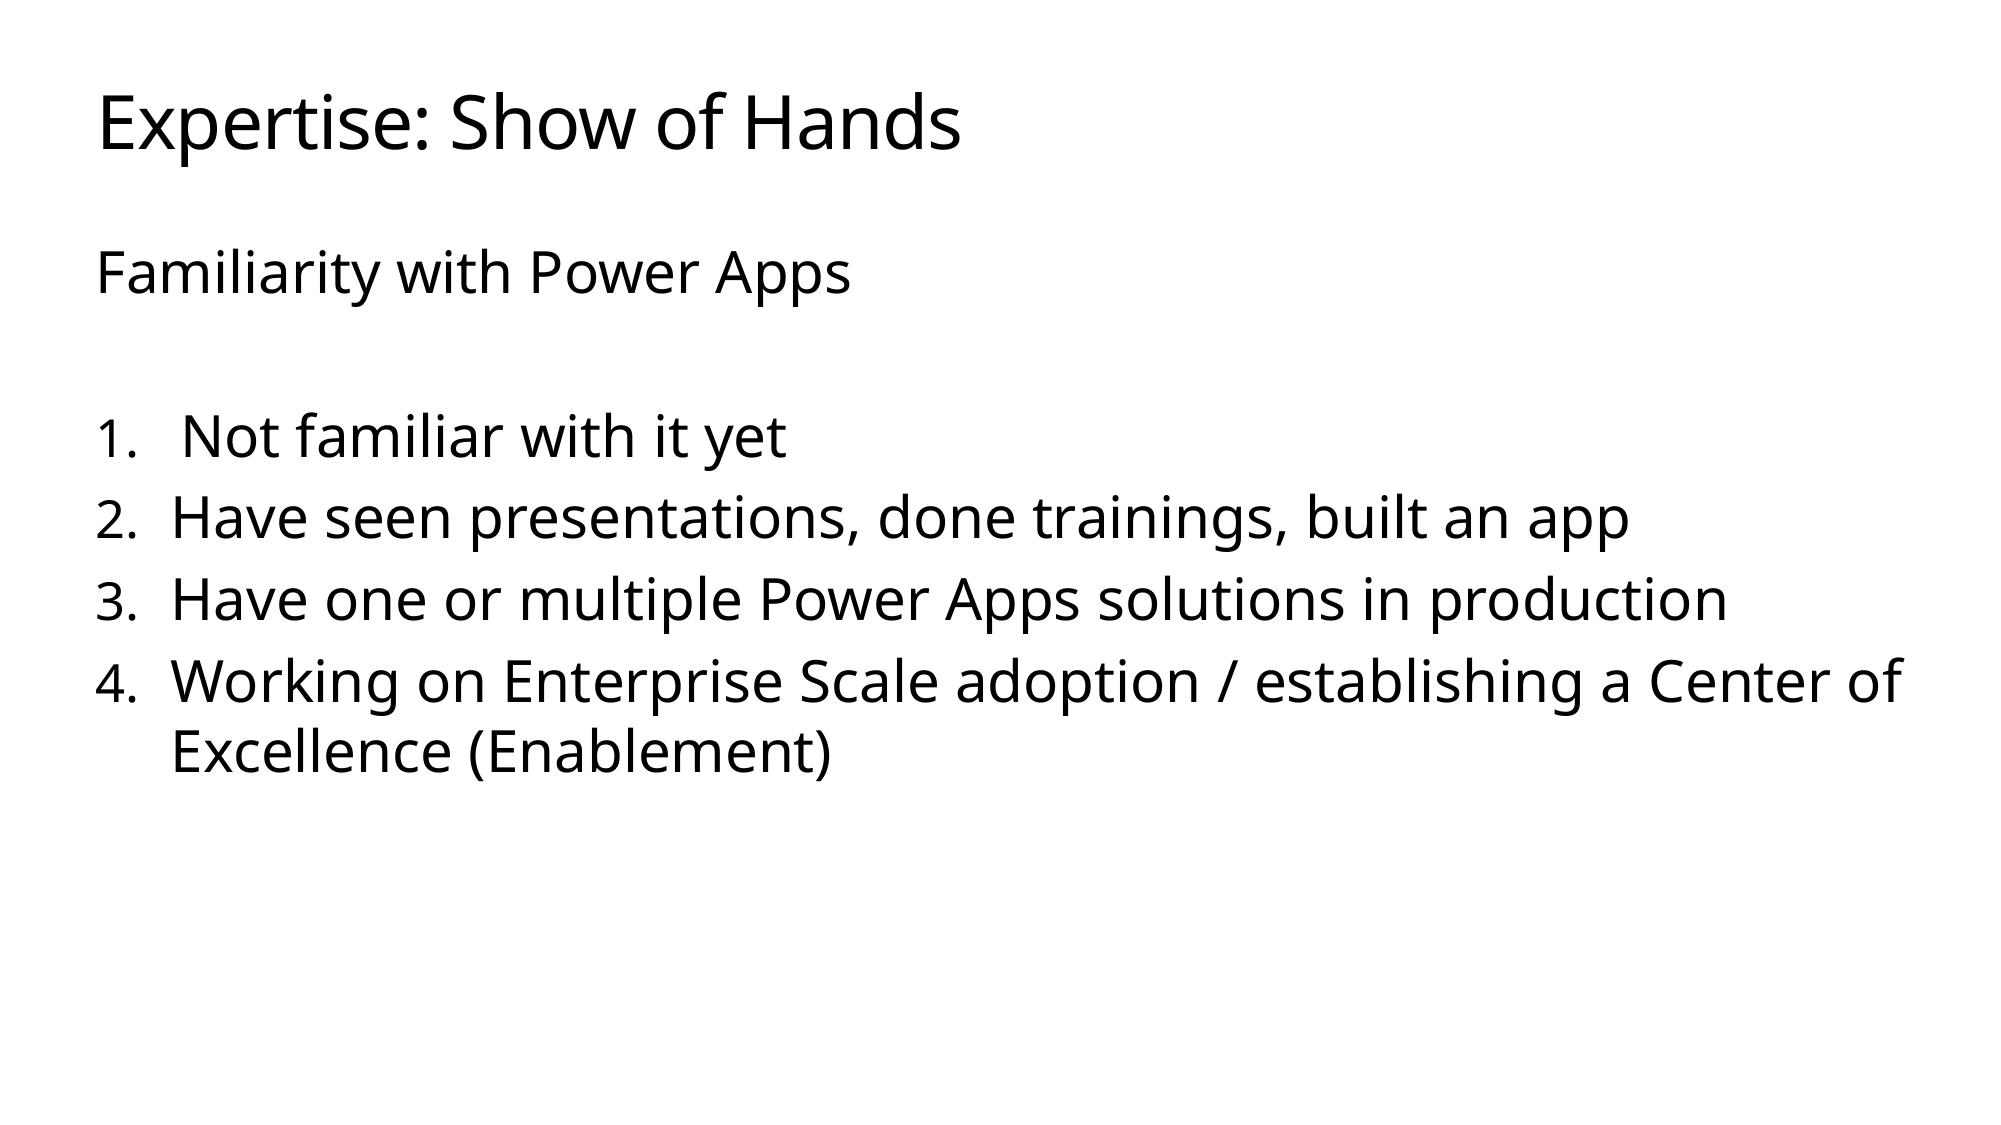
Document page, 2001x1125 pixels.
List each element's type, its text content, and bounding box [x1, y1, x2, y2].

title Expertise: Show of Hands [96, 75, 1904, 166]
list Familiarity with Power Apps Not familiar with it yet Have seen presentations, done trainings, built an app Have one or multiple Power Apps solutions in production Working on Enterprise Scale adoption / establishing a Center of Excellence (Enablement) [95, 235, 1904, 886]
